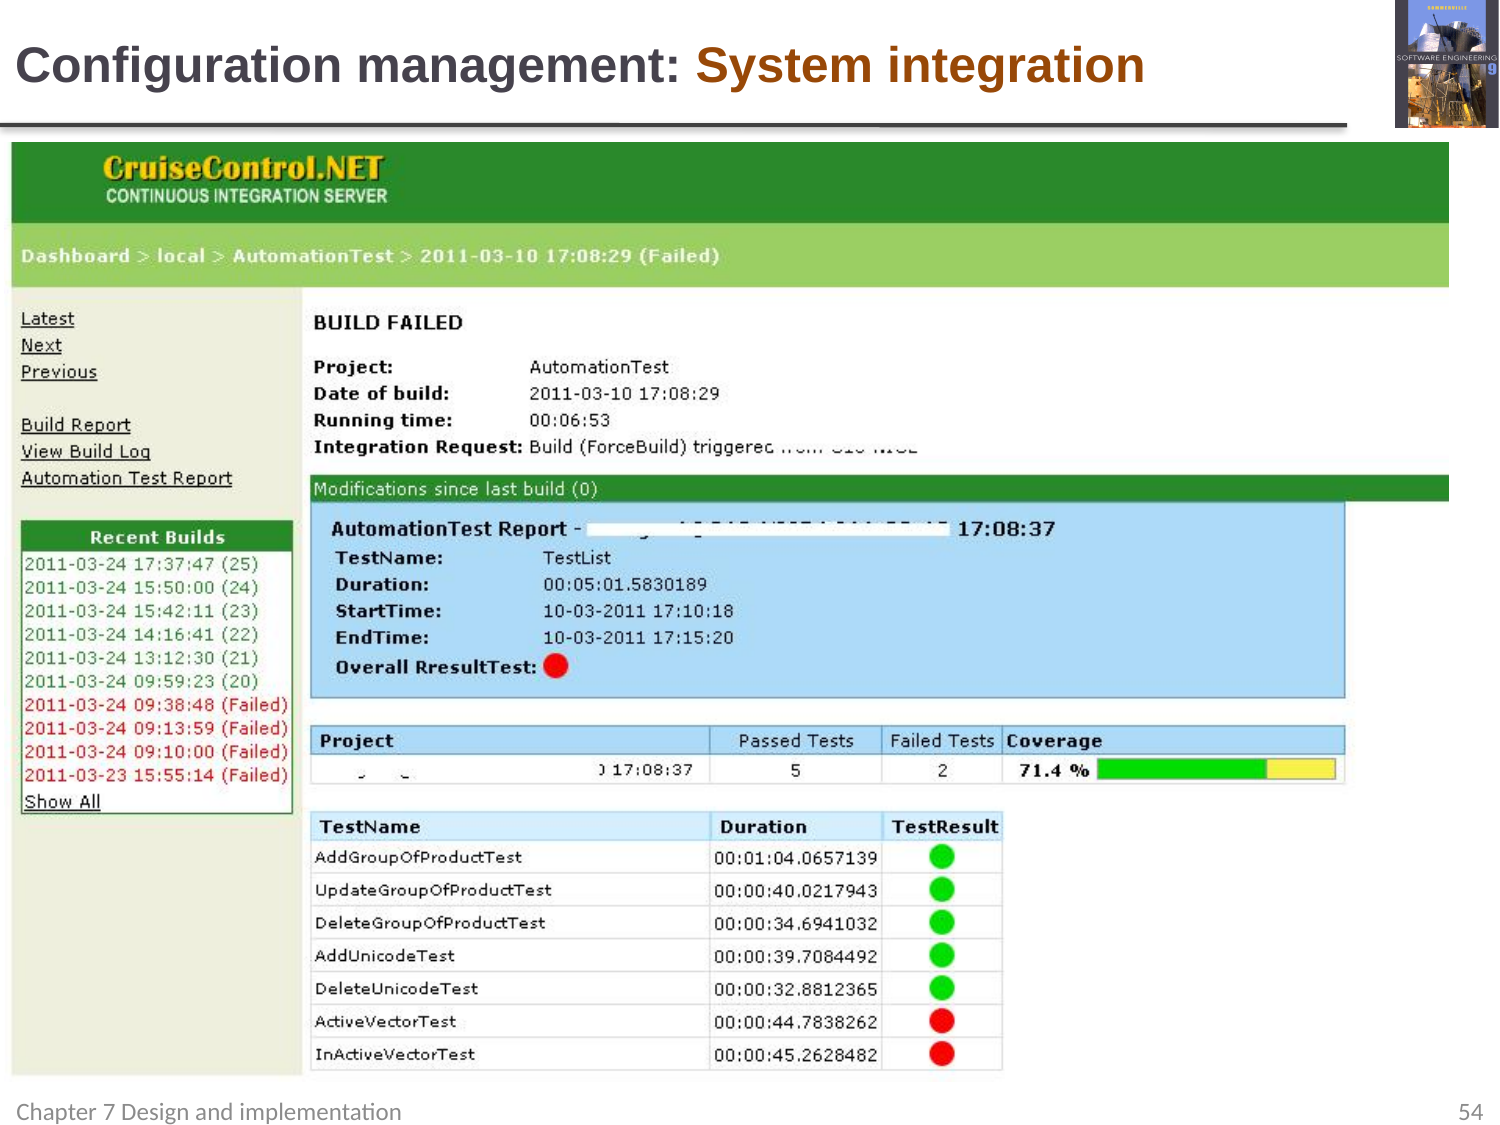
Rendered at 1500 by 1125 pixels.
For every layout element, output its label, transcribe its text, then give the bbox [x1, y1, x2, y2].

picture [4, 141, 1449, 1082]
slide_number 54 [1148, 1095, 1499, 1125]
picture [1395, 0, 1499, 128]
title Configuration management: System integration [0, 0, 1397, 126]
footer Chapter 7 Design and implementation [1, 1095, 477, 1125]
